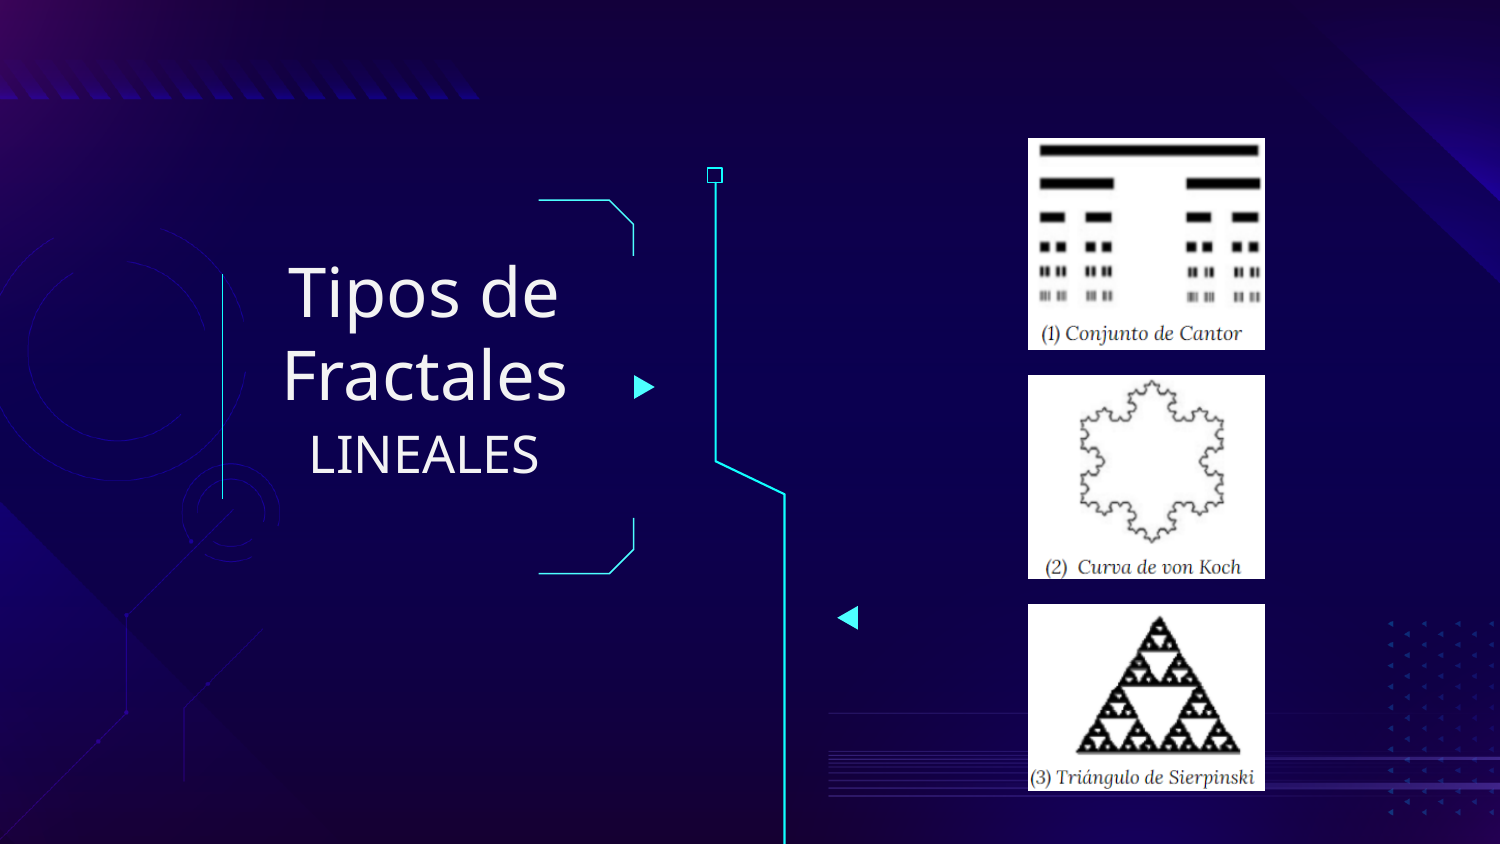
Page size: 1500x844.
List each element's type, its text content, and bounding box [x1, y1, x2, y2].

text_box [538, 517, 635, 575]
title LINEALES [259, 415, 590, 500]
text_box [837, 605, 858, 630]
title Tipos de Fractales [204, 262, 645, 429]
text_box [634, 375, 655, 399]
text_box [707, 168, 722, 183]
picture [0, 0, 1500, 844]
text_box [538, 199, 635, 256]
